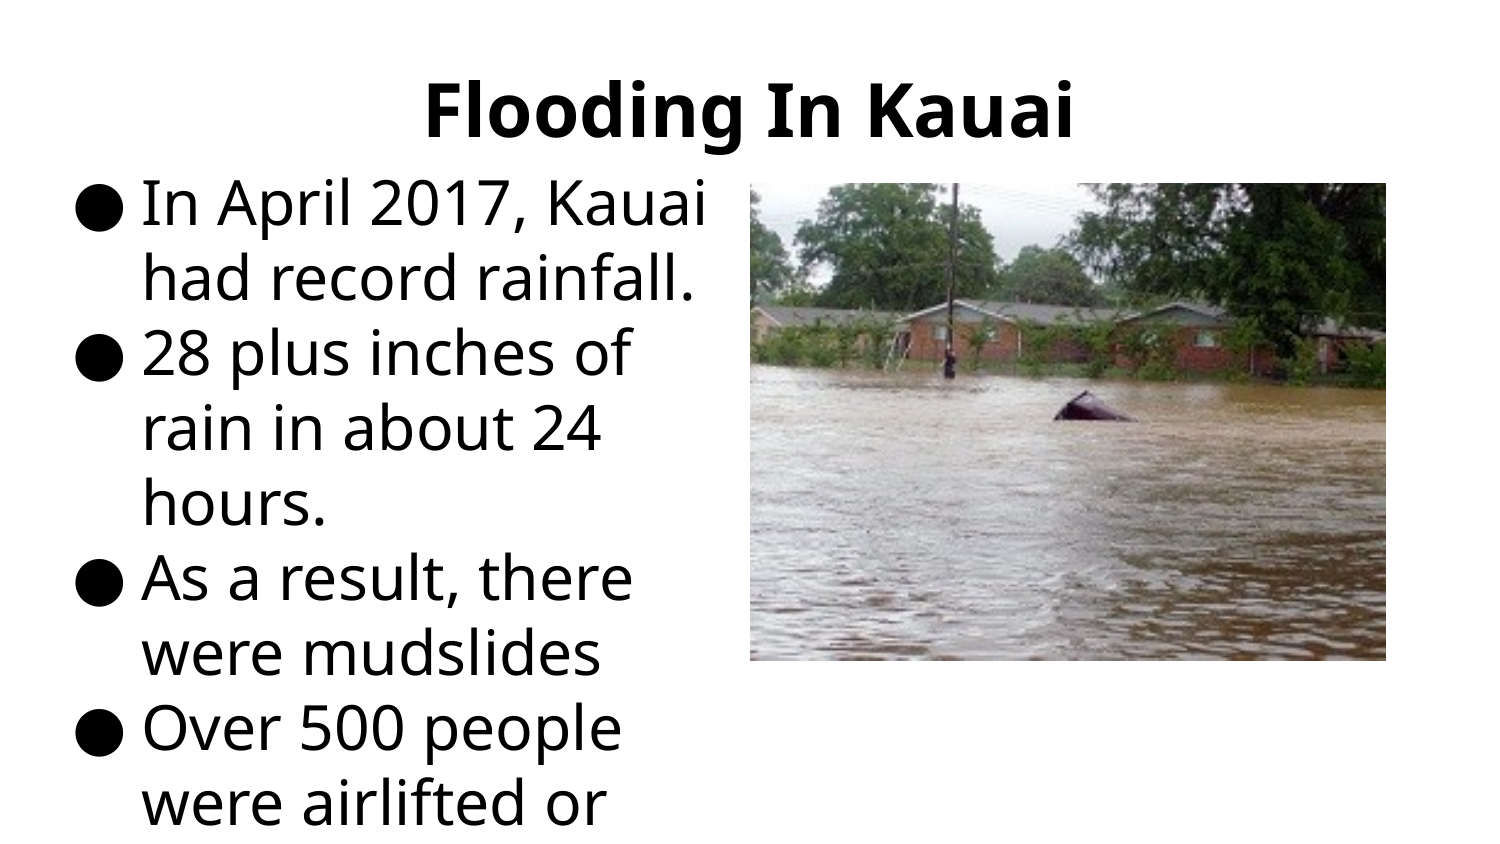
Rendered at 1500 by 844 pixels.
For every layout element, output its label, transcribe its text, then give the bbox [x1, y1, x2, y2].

title Flooding In Kauai [51, 48, 1449, 180]
list In April 2017, Kauai had record rainfall. 28 plus inches of rain in about 24 hours. As a result, there were mudslides Over 500 people were airlifted or transported by bus or boat [51, 147, 736, 844]
picture [749, 183, 1386, 661]
